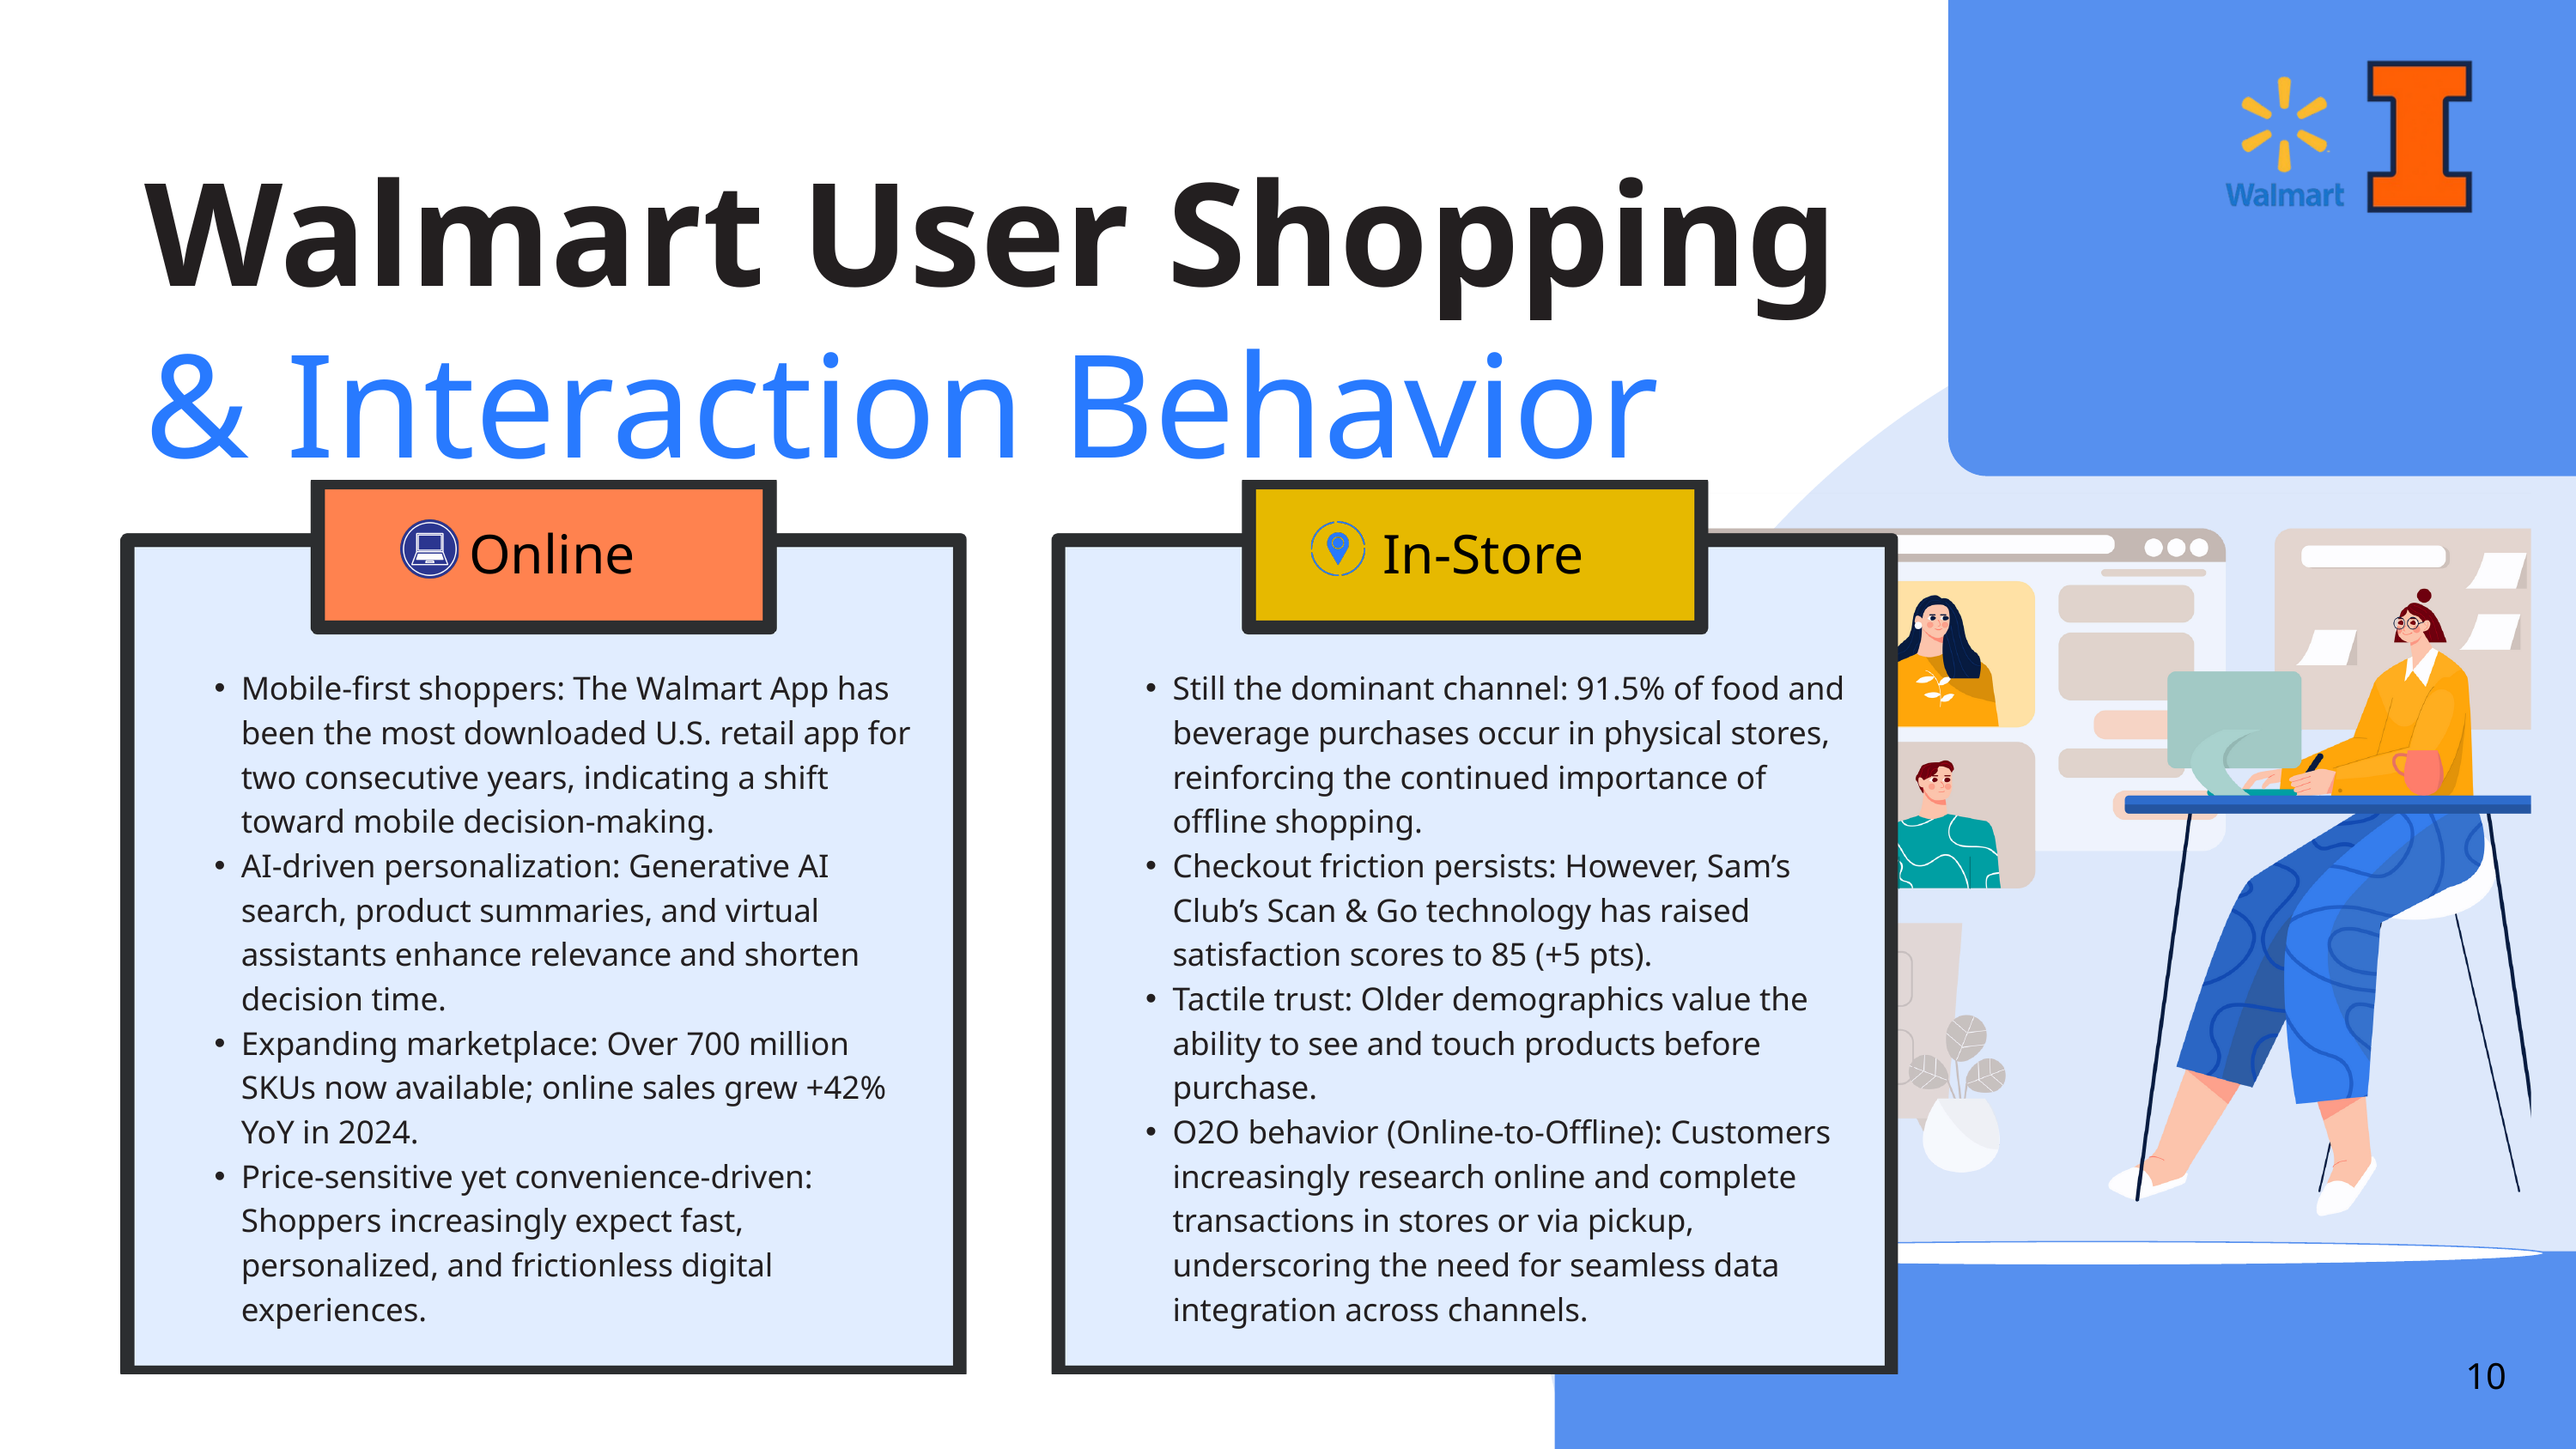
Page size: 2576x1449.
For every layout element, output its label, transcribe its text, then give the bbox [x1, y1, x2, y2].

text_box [1528, 273, 2576, 1449]
text_box [400, 519, 459, 579]
text_box & Interaction Behavior [144, 315, 1523, 488]
text_box Online [322, 509, 783, 585]
text_box Mobile-first shoppers: The Walmart App has been the most downloaded U.S. retail app for two consecutive years, indicating a shift toward mobile decision-making. AI-driven personalization: Generative AI search, product summaries, and virtual assistants enhance relevance and shorten decision time. Expanding marketplace: Over 700 million SKUs now available; online sales grew +42% YoY in 2024. Price-sensitive yet convenience-driven: Shoppers increasingly expect fast, personalized, and frictionless digital experiences. [187, 662, 918, 1328]
text_box Walmart User Shopping [144, 143, 1844, 315]
text_box [1310, 521, 1365, 576]
text_box [120, 480, 967, 1375]
text_box Still the dominant channel: 91.5% of food and beverage purchases occur in physical stores, reinforcing the continued importance of offline shopping. Checkout friction persists: However, Sam’s Club’s Scan & Go technology has raised satisfaction scores to 85 (+5 pts). Tactile trust: Older demographics value the ability to see and touch products before purchase. O2O behavior (Online-to-Offline): Customers increasingly research online and complete transactions in stores or via pickup, underscoring the need for seamless data integration across channels. [1118, 662, 1523, 1328]
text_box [1554, 1251, 2576, 1449]
text_box [1051, 480, 1523, 1375]
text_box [1947, 0, 2576, 271]
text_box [1641, 1241, 2545, 1266]
text_box In-Store [1254, 509, 1523, 585]
